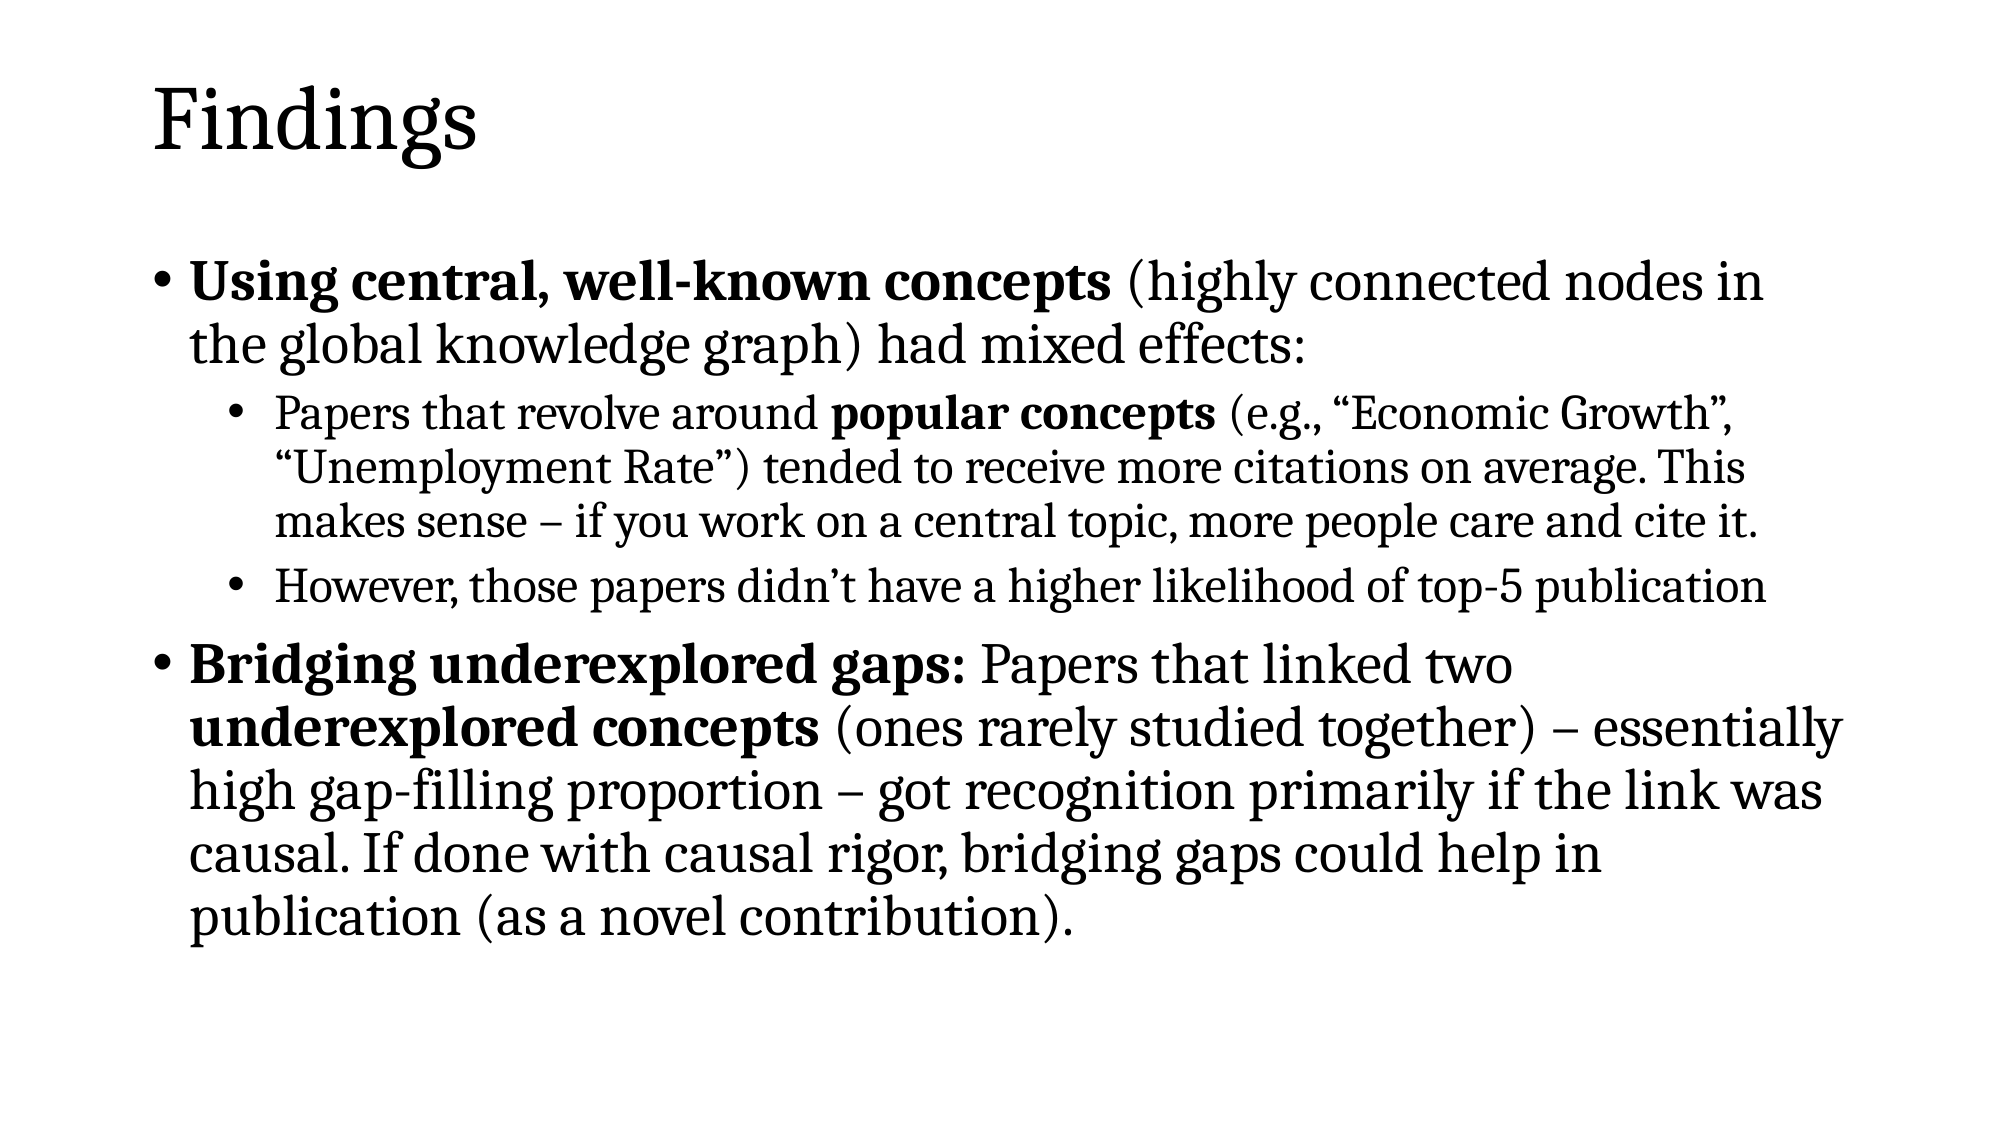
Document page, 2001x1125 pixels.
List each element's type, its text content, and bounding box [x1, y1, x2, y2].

title Findings [137, 11, 1863, 229]
list Using central, well-known concepts (highly connected nodes in the global knowledge graph) had mixed effects: Papers that revolve around popular concepts (e.g., “Economic Growth”, “Unemployment Rate”) tended to receive more citations on average. This makes sense – if you work on a central topic, more people care and cite it. However, those papers didn’t have a higher likelihood of top-5 publication Bridging underexplored gaps: Papers that linked two underexplored concepts (ones rarely studied together) – essentially high gap-filling proportion – got recognition primarily if the link was causal. If done with causal rigor, bridging gaps could help in publication (as a novel contribution). [137, 243, 1863, 1014]
